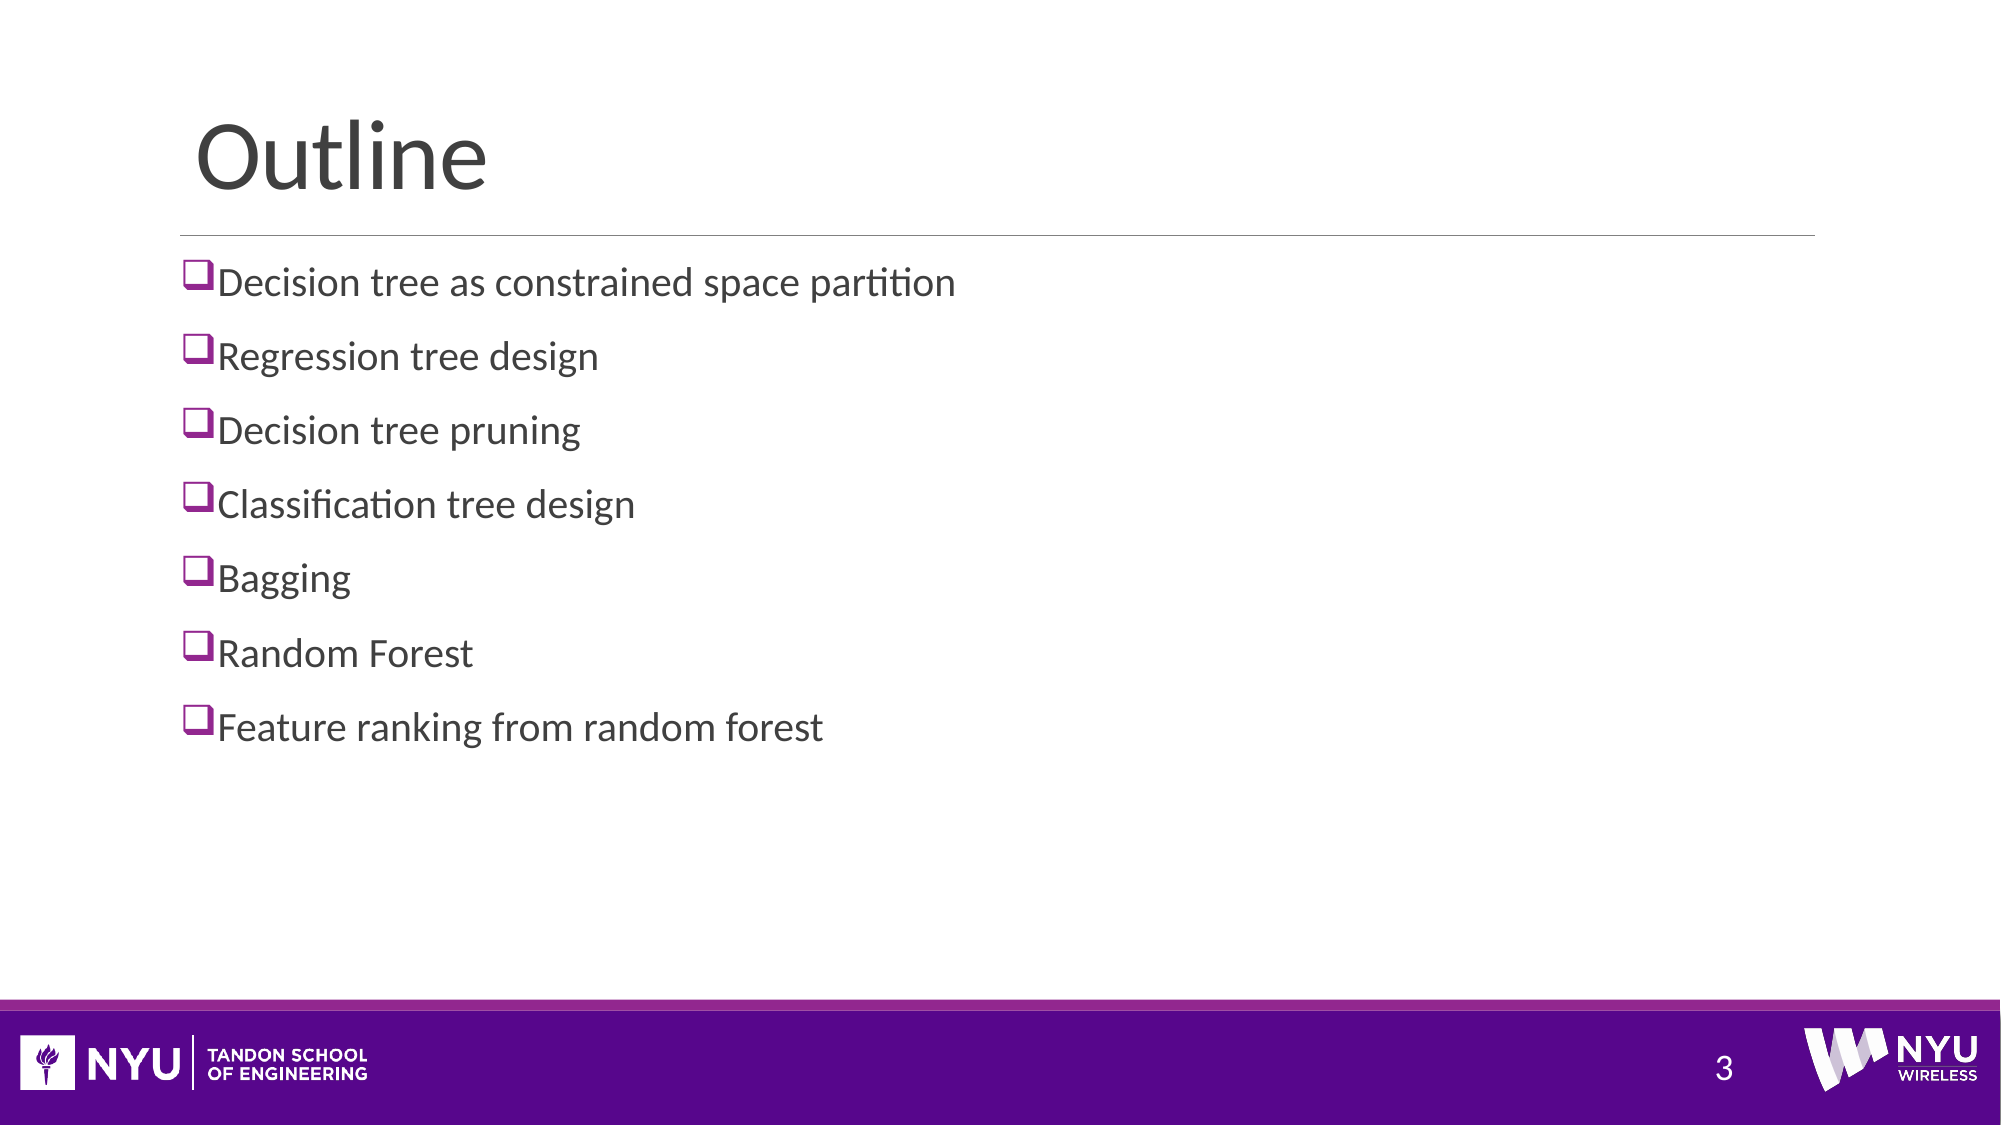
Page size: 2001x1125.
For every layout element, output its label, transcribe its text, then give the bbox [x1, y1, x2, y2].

list Decision tree as constrained space partition Regression tree design Decision tree pruning Classification tree design Bagging Random Forest Feature ranking from random forest [180, 252, 1830, 963]
title Outline [180, 47, 1830, 218]
slide_number 3 [1533, 1035, 1749, 1096]
